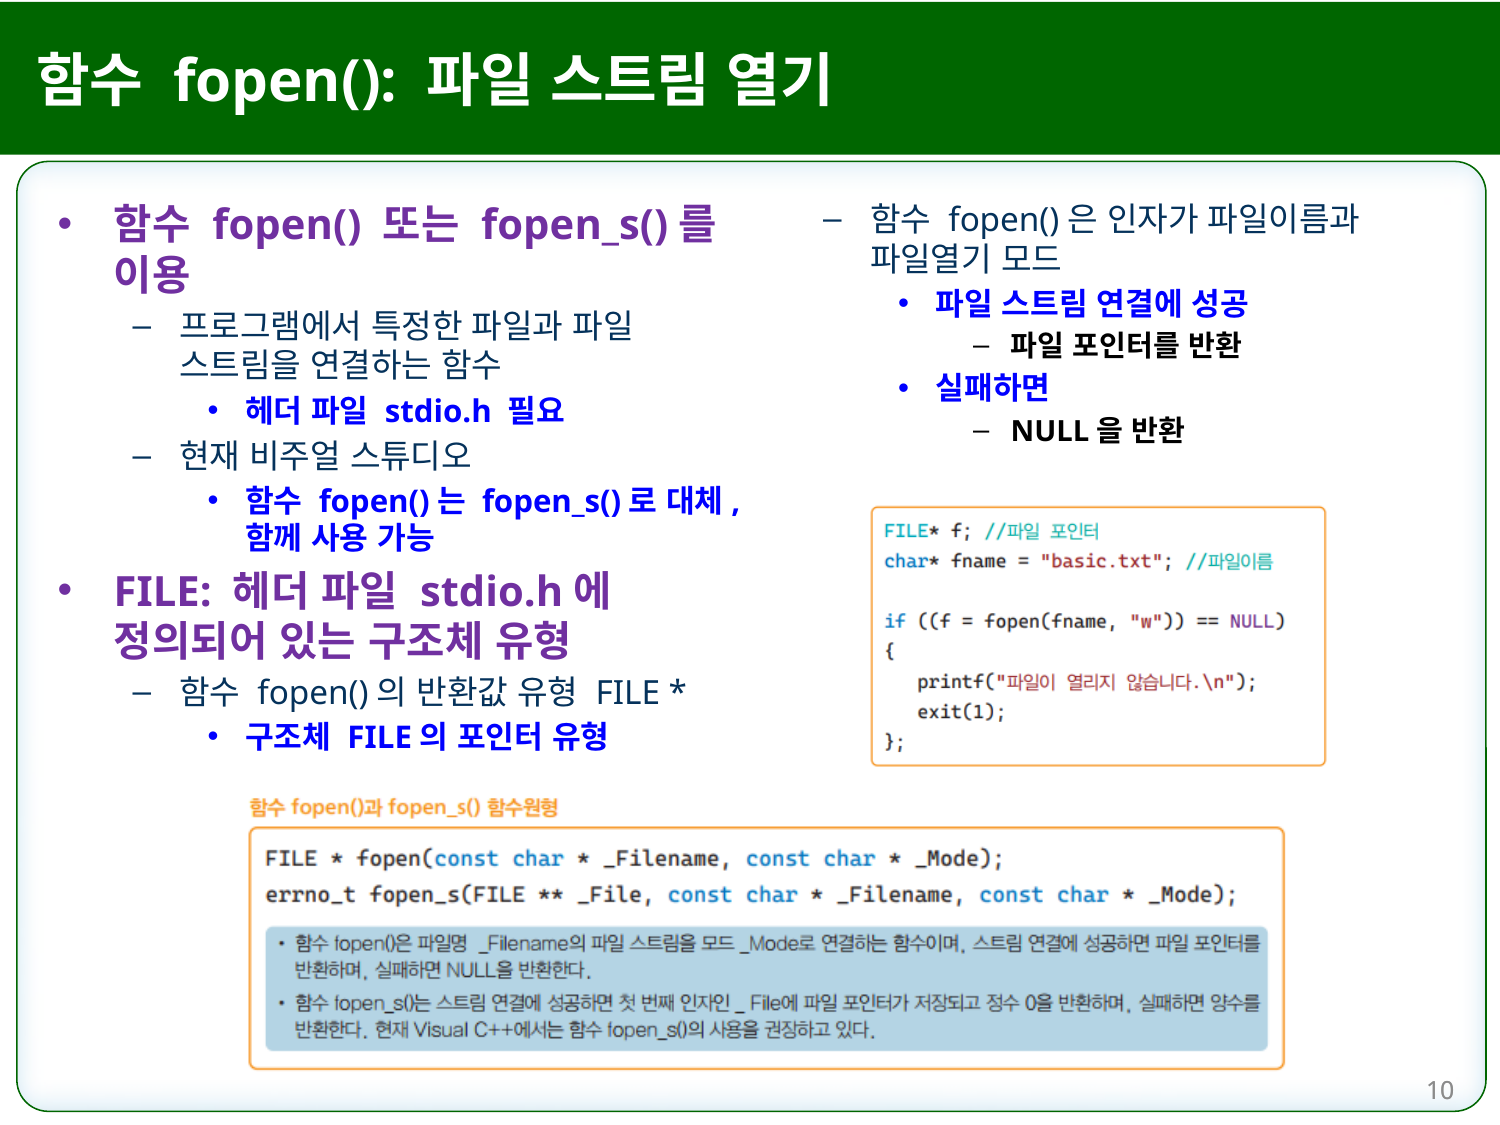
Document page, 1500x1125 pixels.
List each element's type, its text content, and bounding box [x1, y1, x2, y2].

title 함수 fopen(): 파일 스트림 열기 [21, 40, 1476, 115]
list 함수 fopen() 또는 fopen_s()를 이용 프로그램에서 특정한 파일과 파일 스트림을 연결하는 함수 헤더 파일 stdio.h 필요 현재 비주얼 스튜디오 함수 fopen()는 fopen_s()로 대체, 함께 사용 가능 FILE: 헤더 파일 stdio.h에 정의되어 있는 구조체 유형 함수 fopen()의 반환값 유형 FILE * 구조체 FILE의 포인터 유형 함수 fopen()은 인자가 파일이름과 파일열기 모드 파일 스트림 연결에 성공 파일 포인터를 반환 실패하면 NULL을 반환 [42, 190, 1454, 782]
picture [867, 501, 1330, 769]
picture [241, 786, 1294, 1078]
slide_number 10 [1119, 1071, 1470, 1112]
